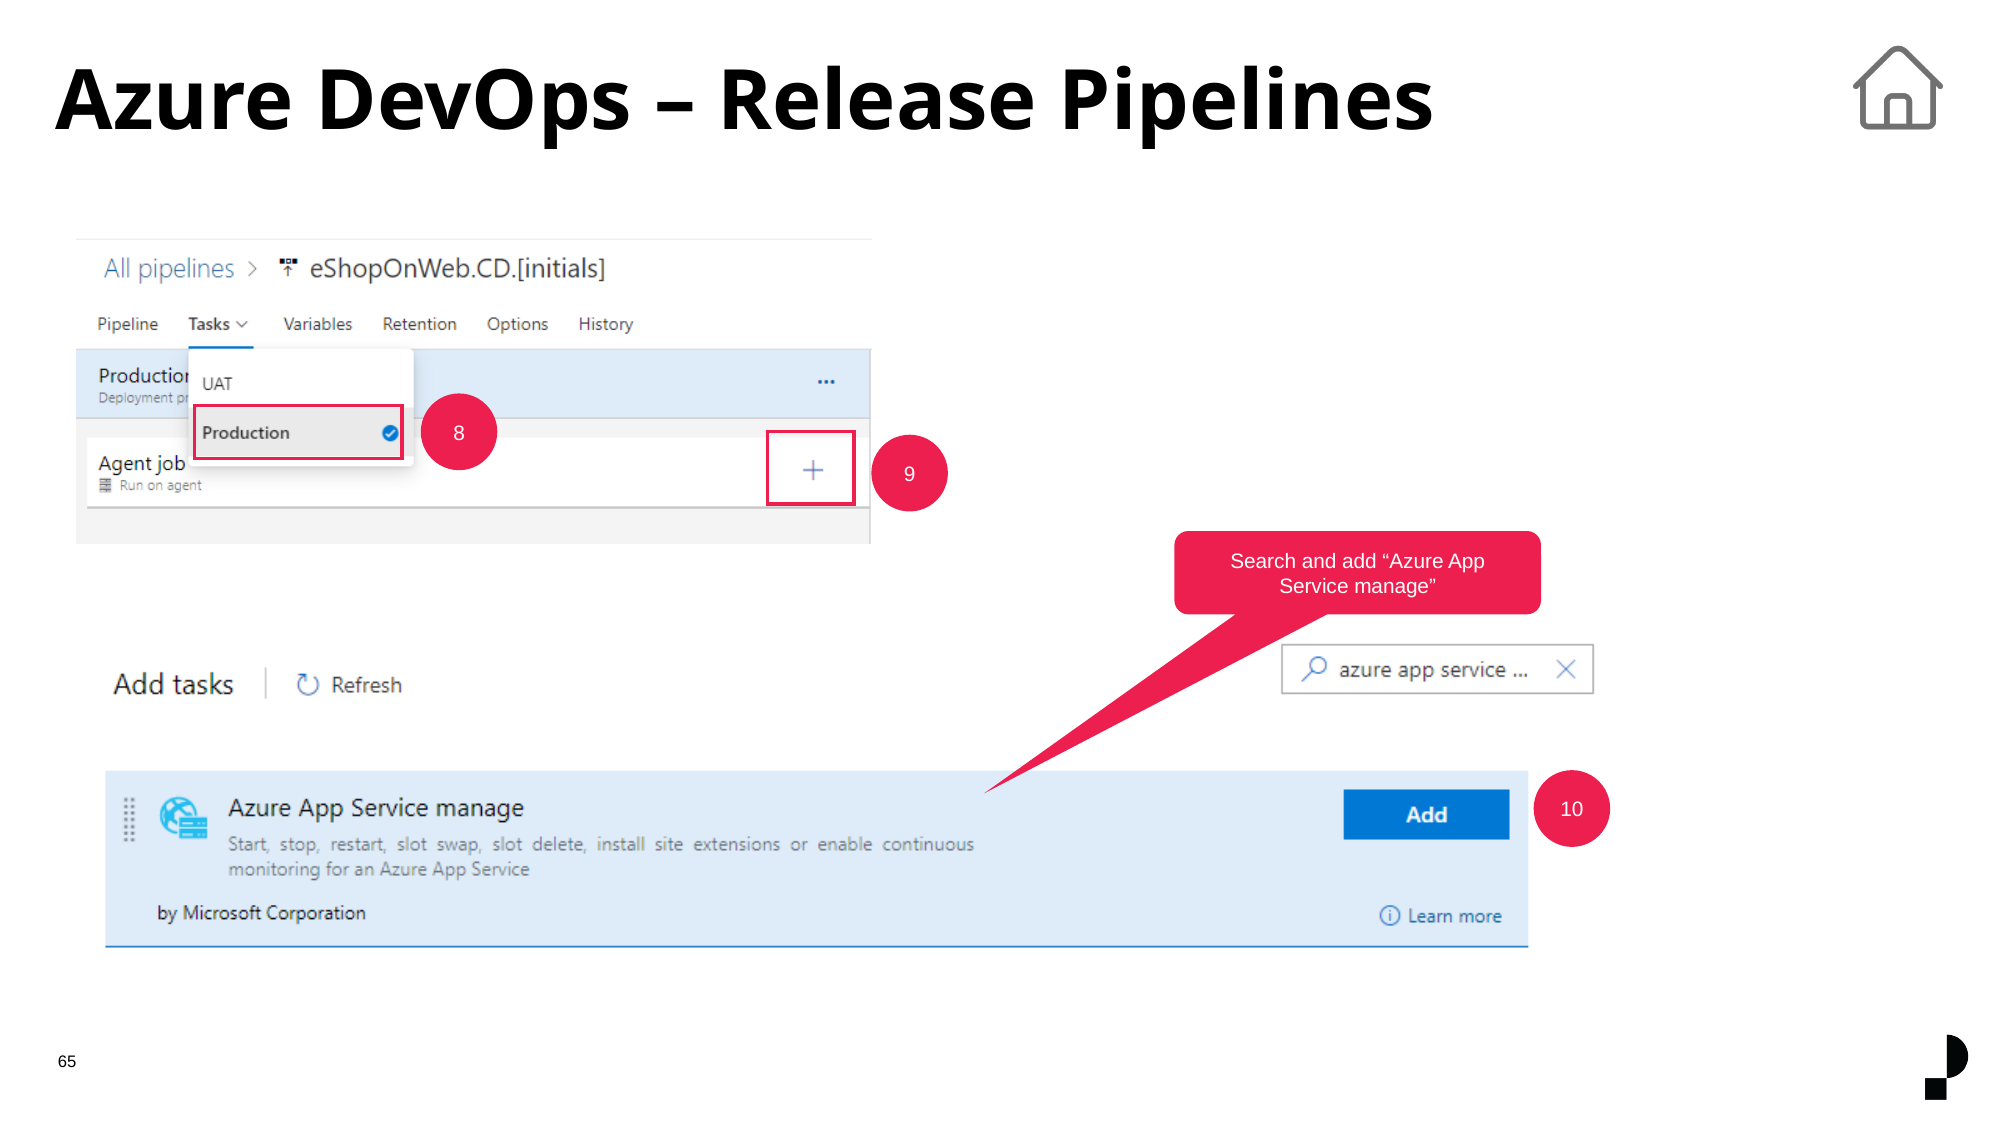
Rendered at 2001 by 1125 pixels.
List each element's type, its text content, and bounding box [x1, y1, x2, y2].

text_box Search and add “Azure App Service manage” [1173, 529, 1543, 613]
slide_number 65 [56, 1050, 77, 1071]
text_box 9 [872, 433, 949, 513]
picture [1853, 43, 1943, 132]
picture [76, 613, 1613, 965]
list Azure DevOps – Release Pipelines [55, 57, 1943, 149]
picture [76, 235, 872, 544]
picture [1920, 1028, 1972, 1106]
